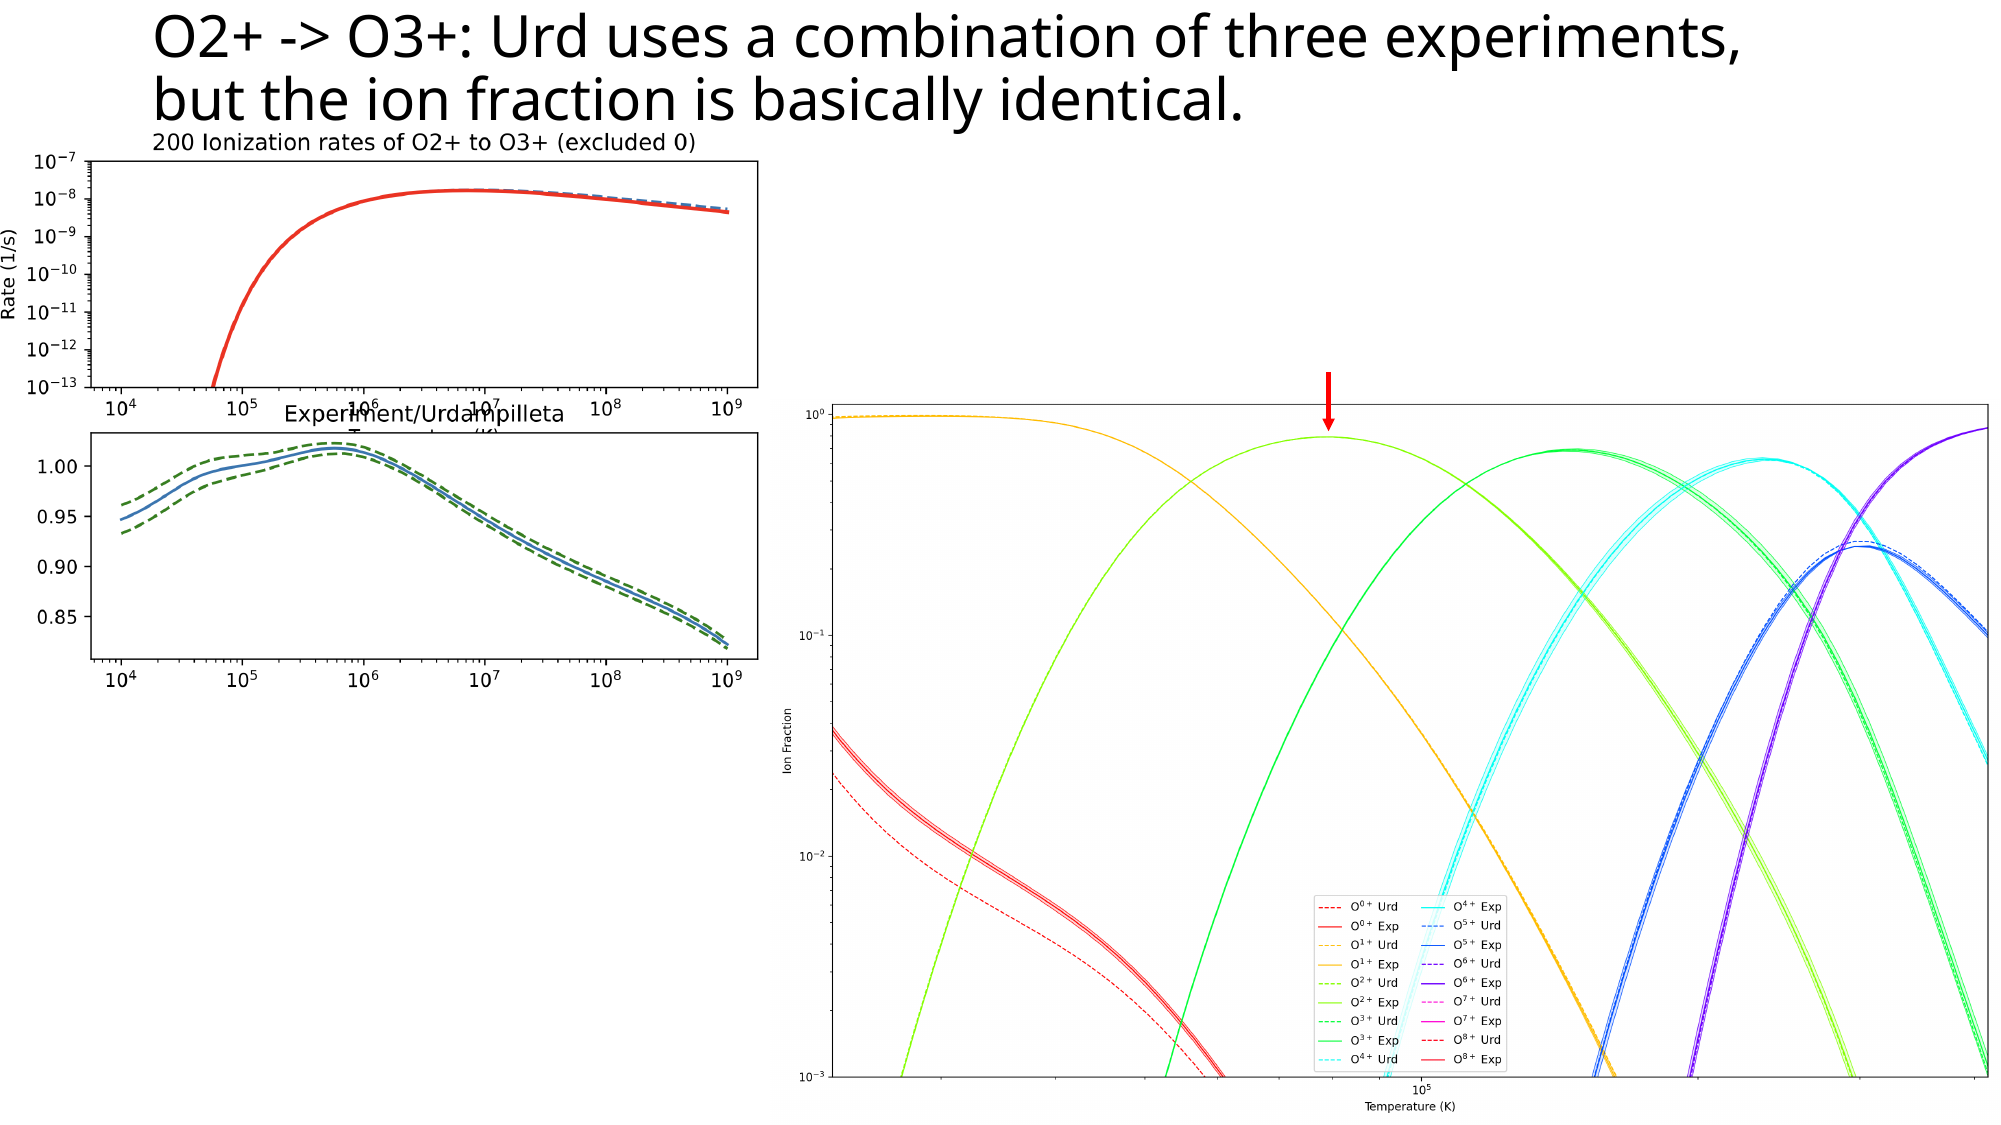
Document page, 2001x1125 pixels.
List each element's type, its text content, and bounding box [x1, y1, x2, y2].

list O2+ -> O3+: Urd uses a combination of three experiments, but the ion fraction is basically identical. [137, 0, 1863, 220]
picture [769, 398, 2000, 1125]
picture [0, 129, 764, 695]
